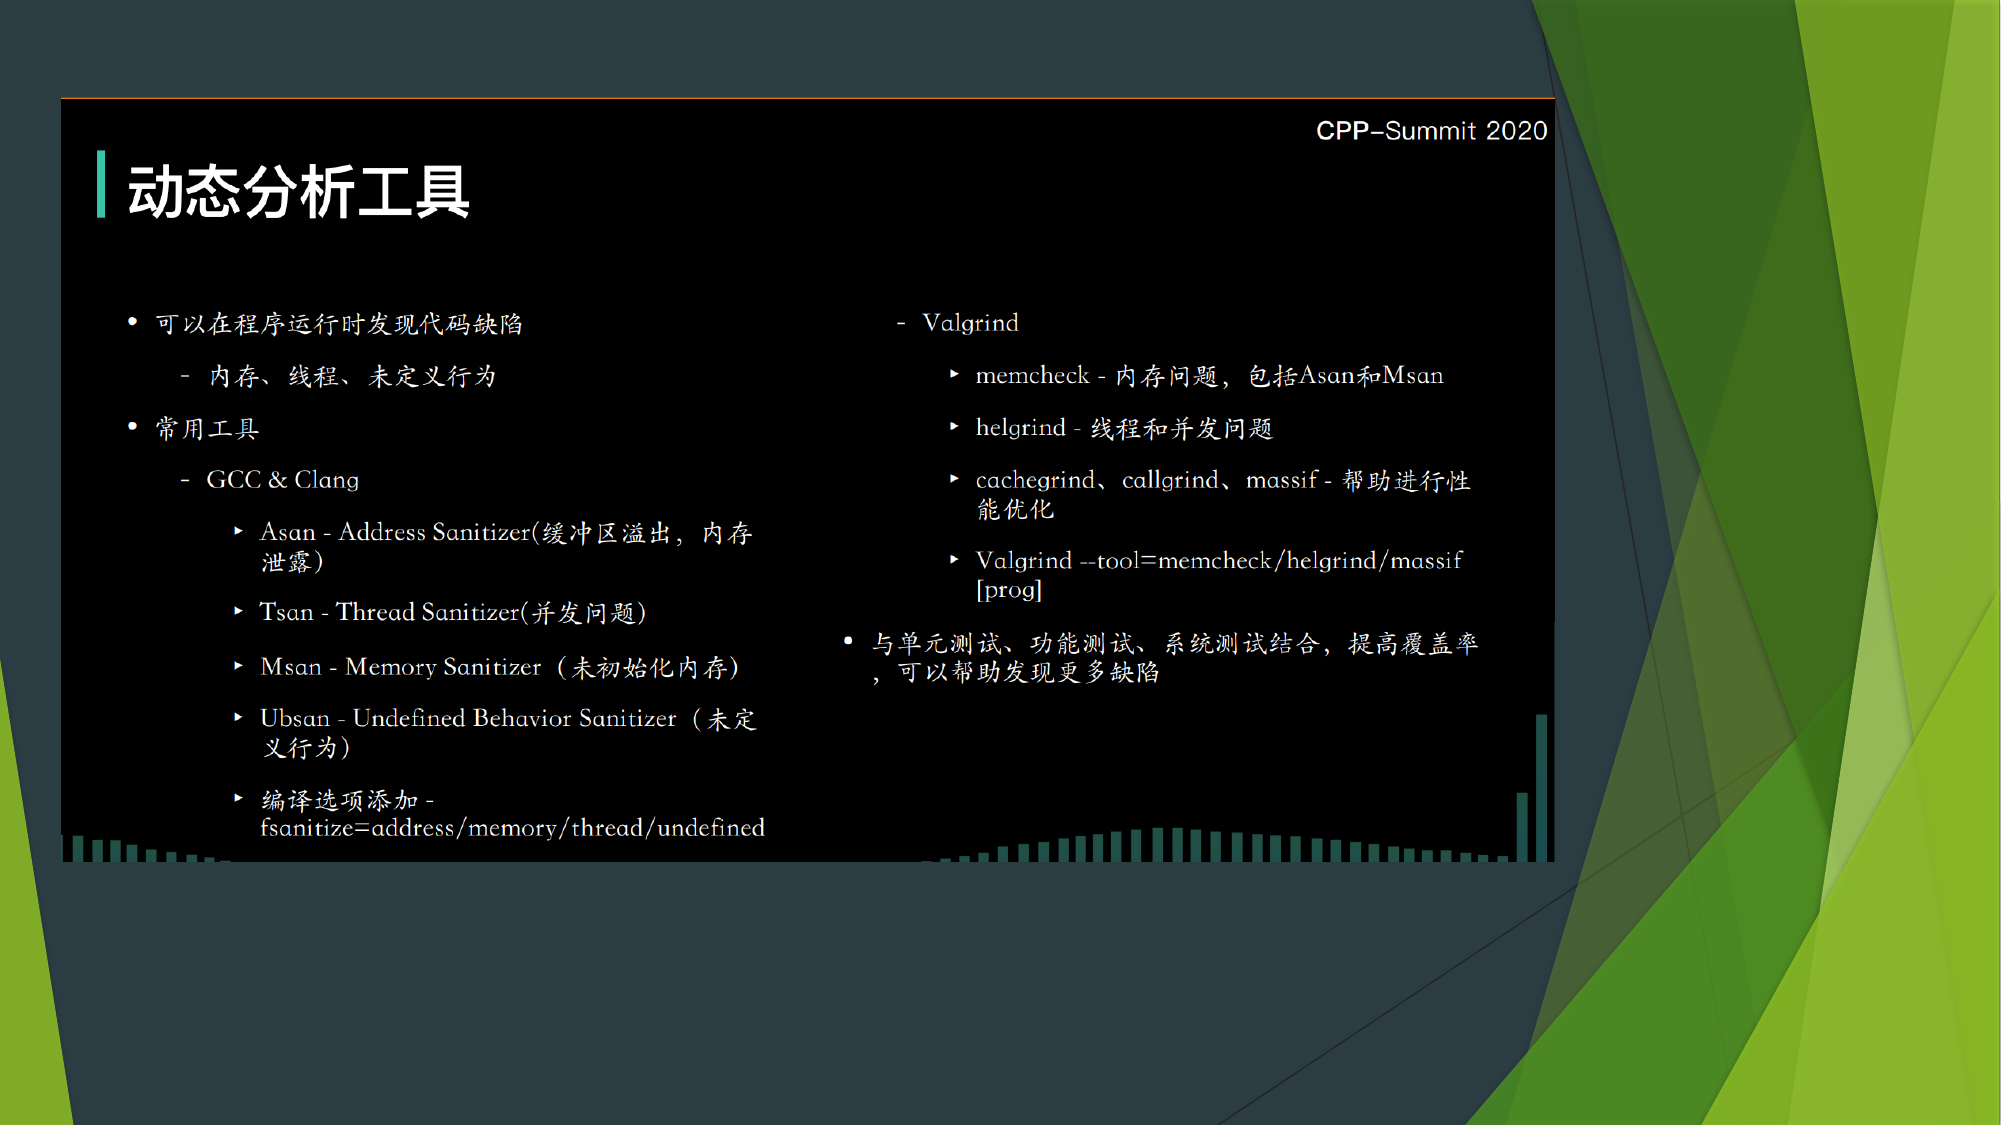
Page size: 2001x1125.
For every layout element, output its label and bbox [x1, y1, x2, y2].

picture [61, 97, 1556, 862]
